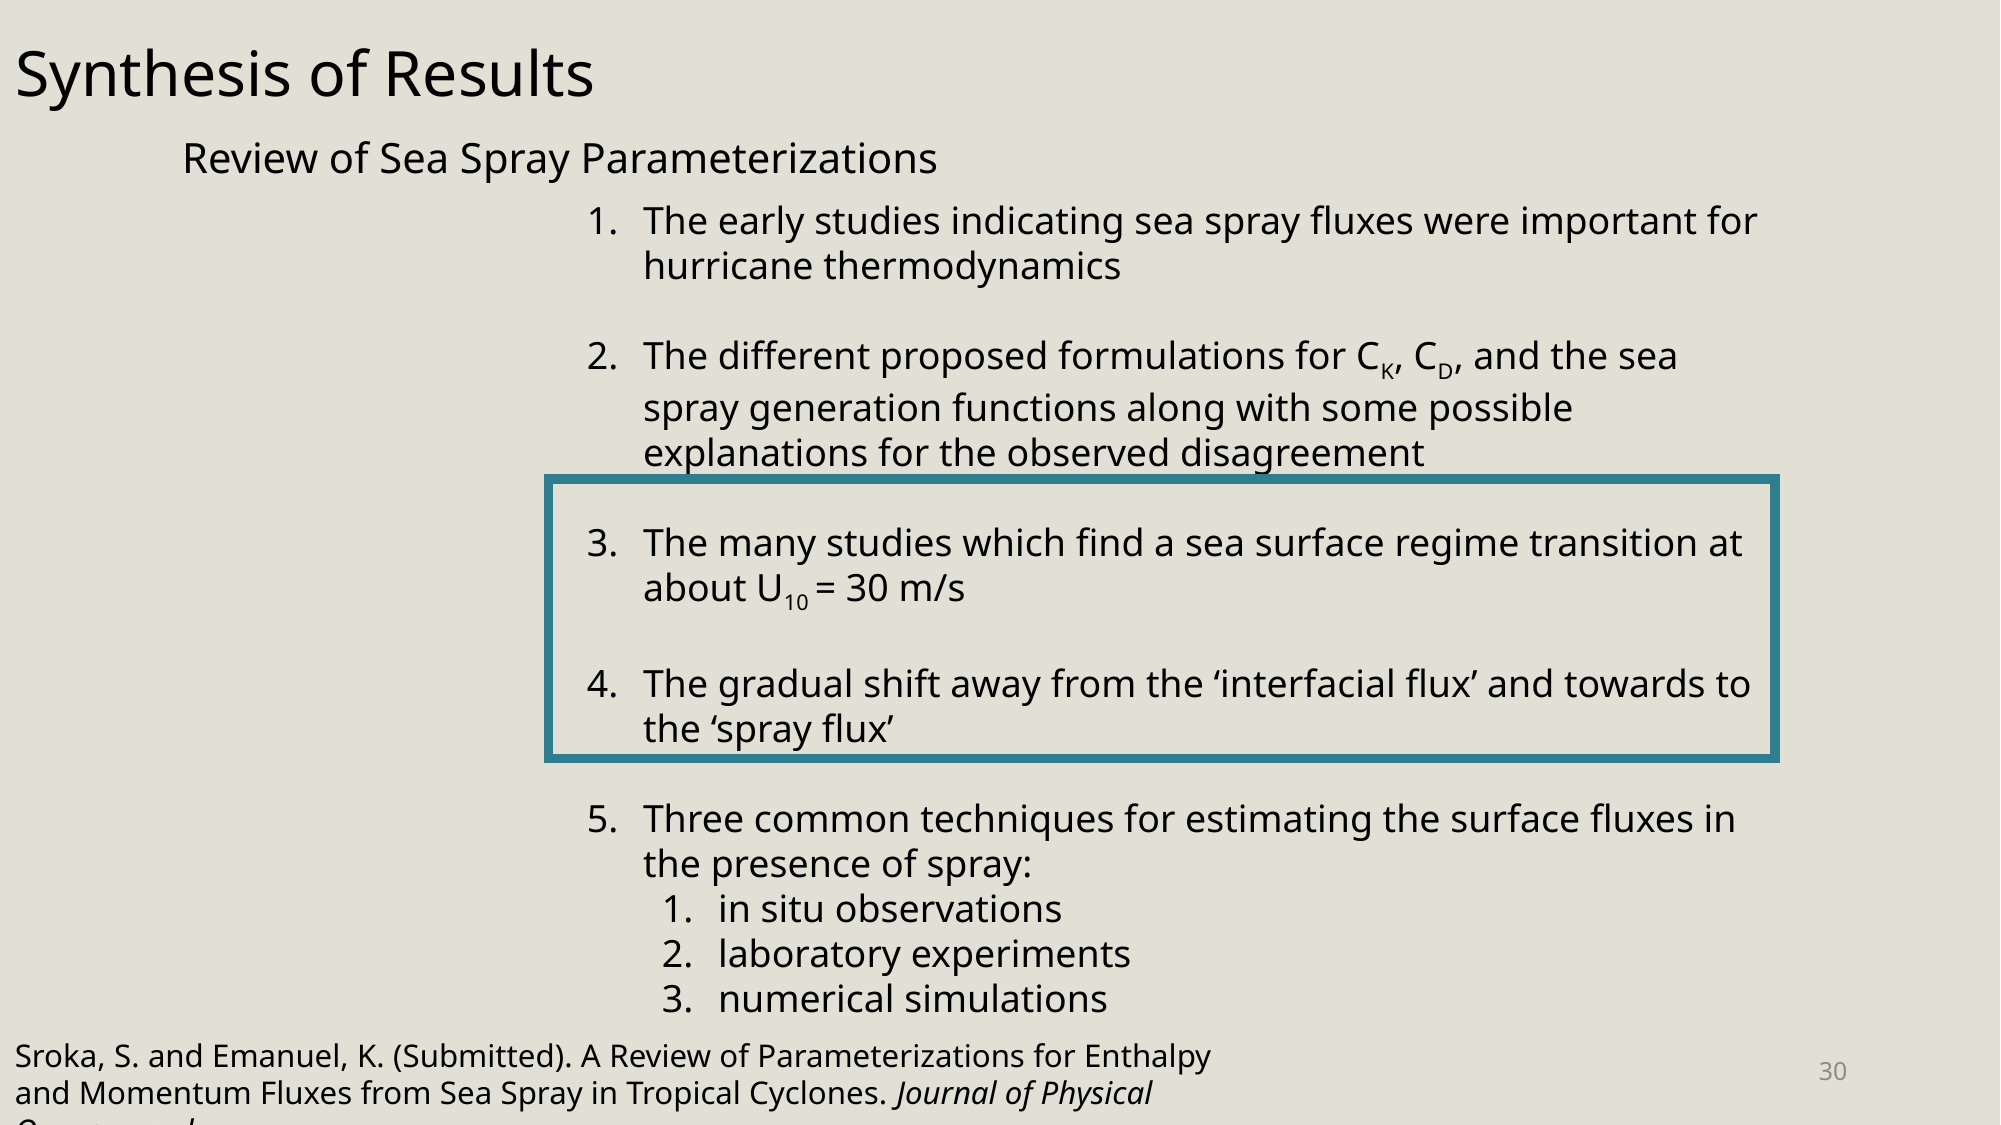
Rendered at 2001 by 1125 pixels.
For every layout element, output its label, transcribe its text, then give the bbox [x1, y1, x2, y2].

title Synthesis of Results [0, 0, 2000, 152]
text_box [547, 478, 1776, 760]
text_box The early studies indicating sea spray fluxes were important for hurricane thermodynamics The different proposed formulations for CK, CD, and the sea spray generation functions along with some possible explanations for the observed disagreement The many studies which find a sea surface regime transition at about U10 = 30 m/s The gradual shift away from the ‘interfacial flux’ and towards to the ‘spray flux’ Three common techniques for estimating the surface fluxes in the presence of spray: in situ observations laboratory experiments numerical simulations [572, 760, 1775, 1028]
text_box Review of Sea Spray Parameterizations [167, 124, 954, 190]
text_box Sroka, S. and Emanuel, K. (Submitted). A Review of Parameterizations for Enthalpy and Momentum Fluxes from Sea Spray in Tropical Cyclones. Journal of Physical Oceanography. [0, 1029, 1276, 1125]
slide_number 30 [1412, 1042, 1863, 1103]
text_box The early studies indicating sea spray fluxes were important for hurricane thermodynamics The different proposed formulations for CK, CD, and the sea spray generation functions along with some possible explanations for the observed disagreement The many studies which find a sea surface regime transition at about U10 = 30 m/s The gradual shift away from the ‘interfacial flux’ and towards to the ‘spray flux’ Three common techniques for estimating the surface fluxes in the presence of spray: in situ observations laboratory experiments numerical simulations [572, 190, 1775, 478]
